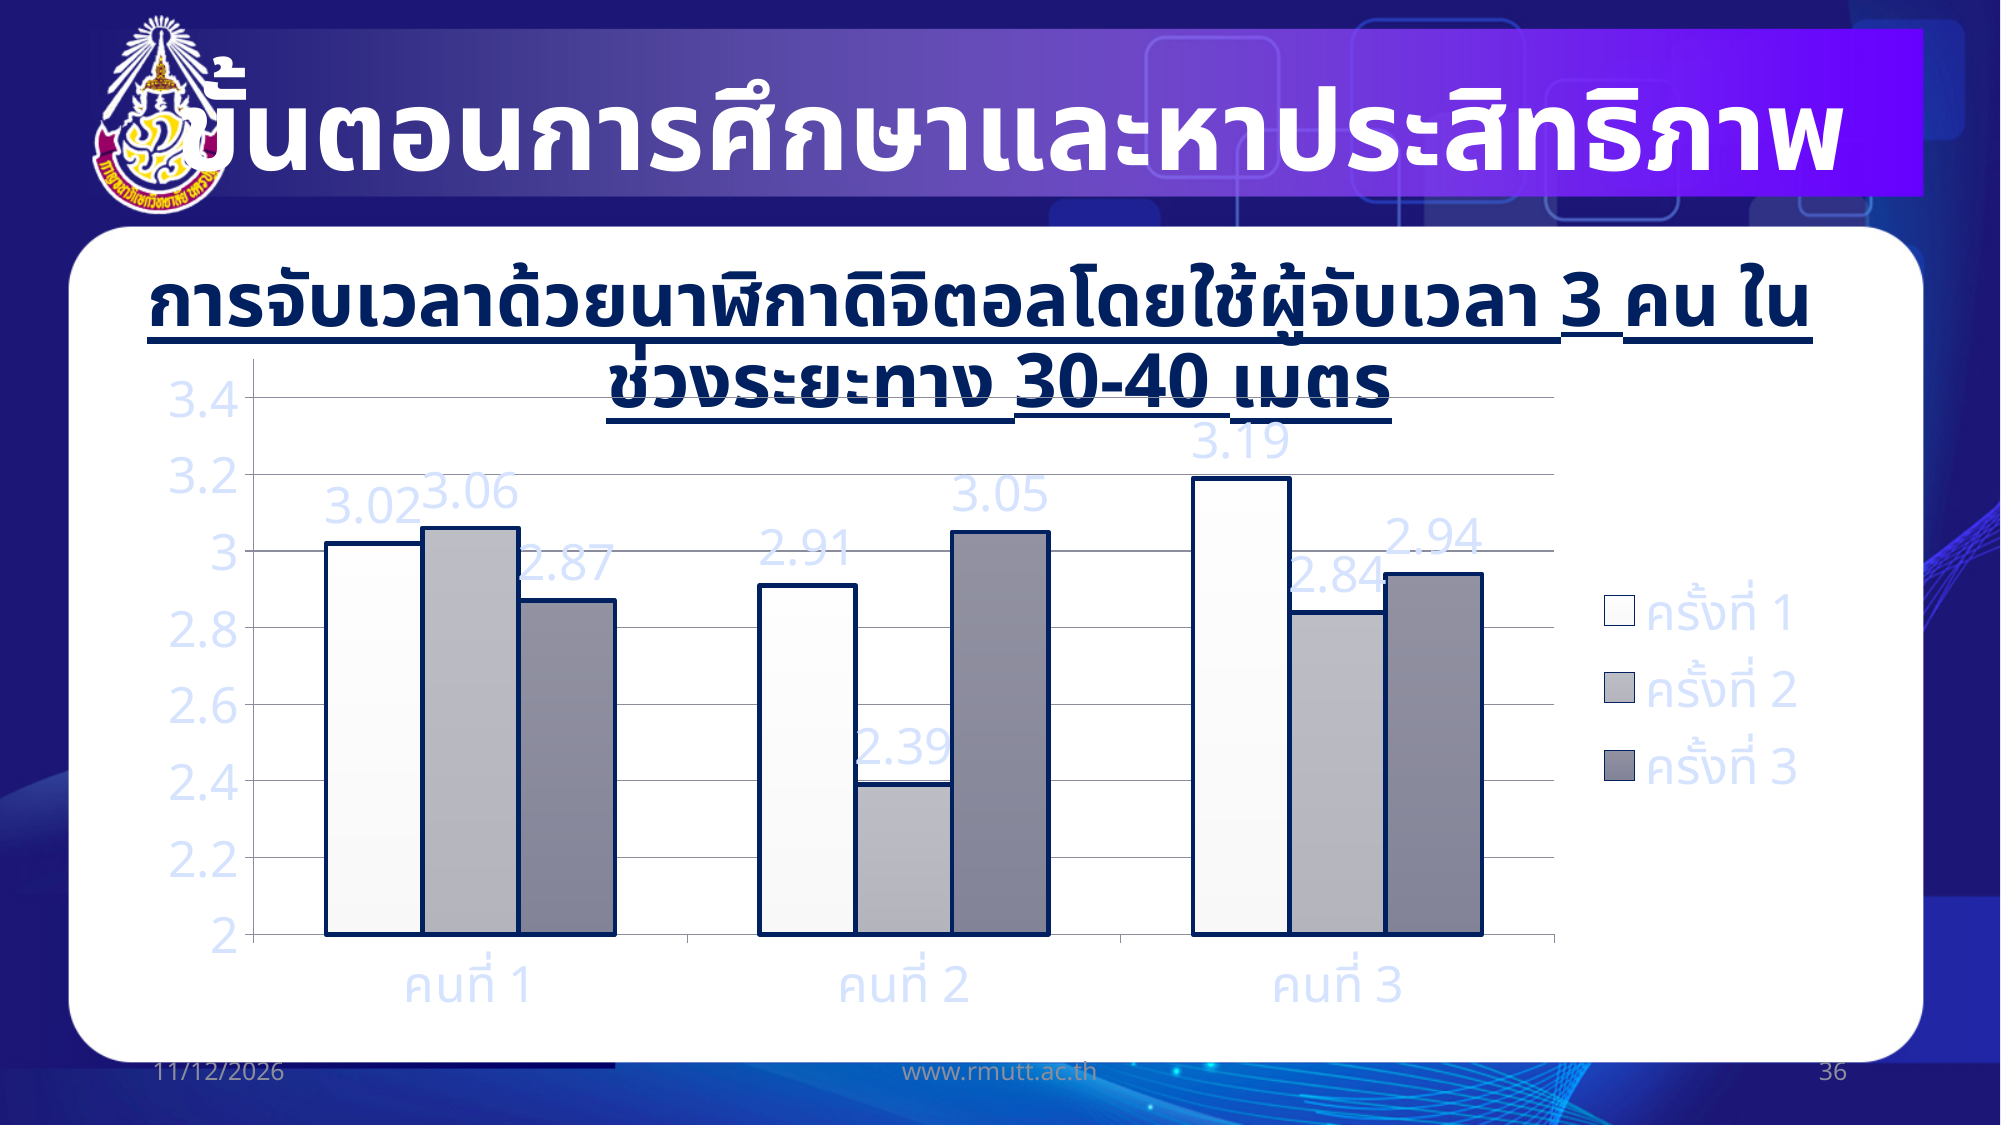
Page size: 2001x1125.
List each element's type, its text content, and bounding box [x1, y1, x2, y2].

text_box ขั้นตอนการศึกษาและหาประสิทธิภาพ [149, 24, 1875, 243]
list การจับเวลาด้วยนาฬิกาดิจิตอลโดยใช้ผู้จับเวลา 3 คน ในช่วงระยะทาง 30-40 เมตร [97, 254, 1863, 1043]
slide_number 36 [1412, 1043, 1863, 1103]
footer www.rmutt.ac.th [662, 1043, 1338, 1103]
picture [0, 0, 2001, 1125]
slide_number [137, 1043, 588, 1103]
chart [134, 345, 1828, 1030]
